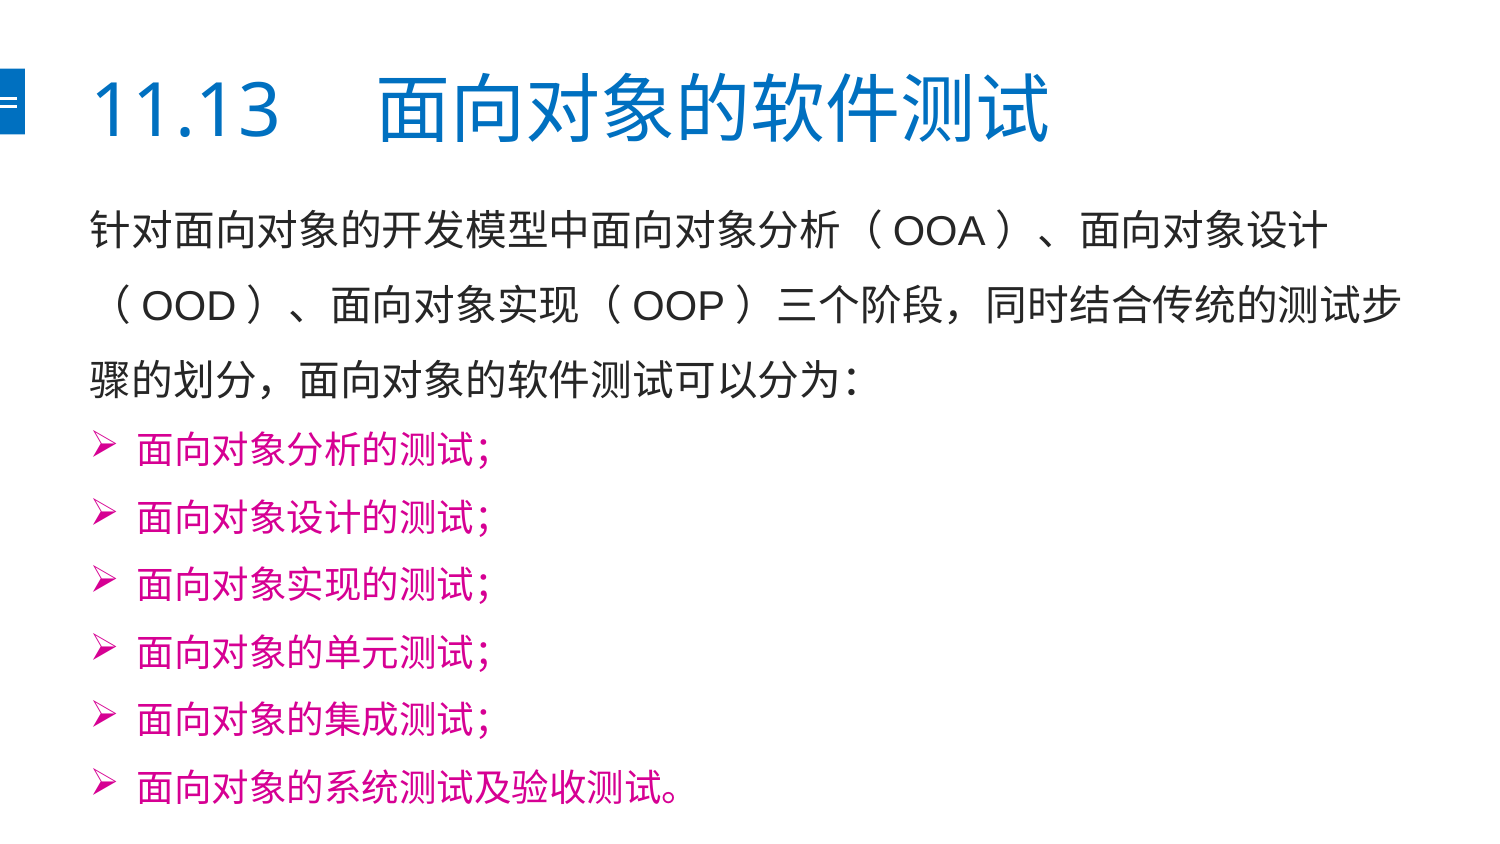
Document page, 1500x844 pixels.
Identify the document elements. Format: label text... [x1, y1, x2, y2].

title 11.13 面向对象的软件测试 [75, 71, 1325, 142]
list 针对面向对象的开发模型中面向对象分析（OOA）、面向对象设计（OOD）、面向对象实现（OOP）三个阶段，同时结合传统的测试步骤的划分，面向对象的软件测试可以分为： 面向对象分析的测试； 面向对象设计的测试； 面向对象实现的测试； 面向对象的单元测试； 面向对象的集成测试； 面向对象的系统测试及验收测试。 [75, 171, 1425, 772]
footer [75, 784, 1163, 833]
